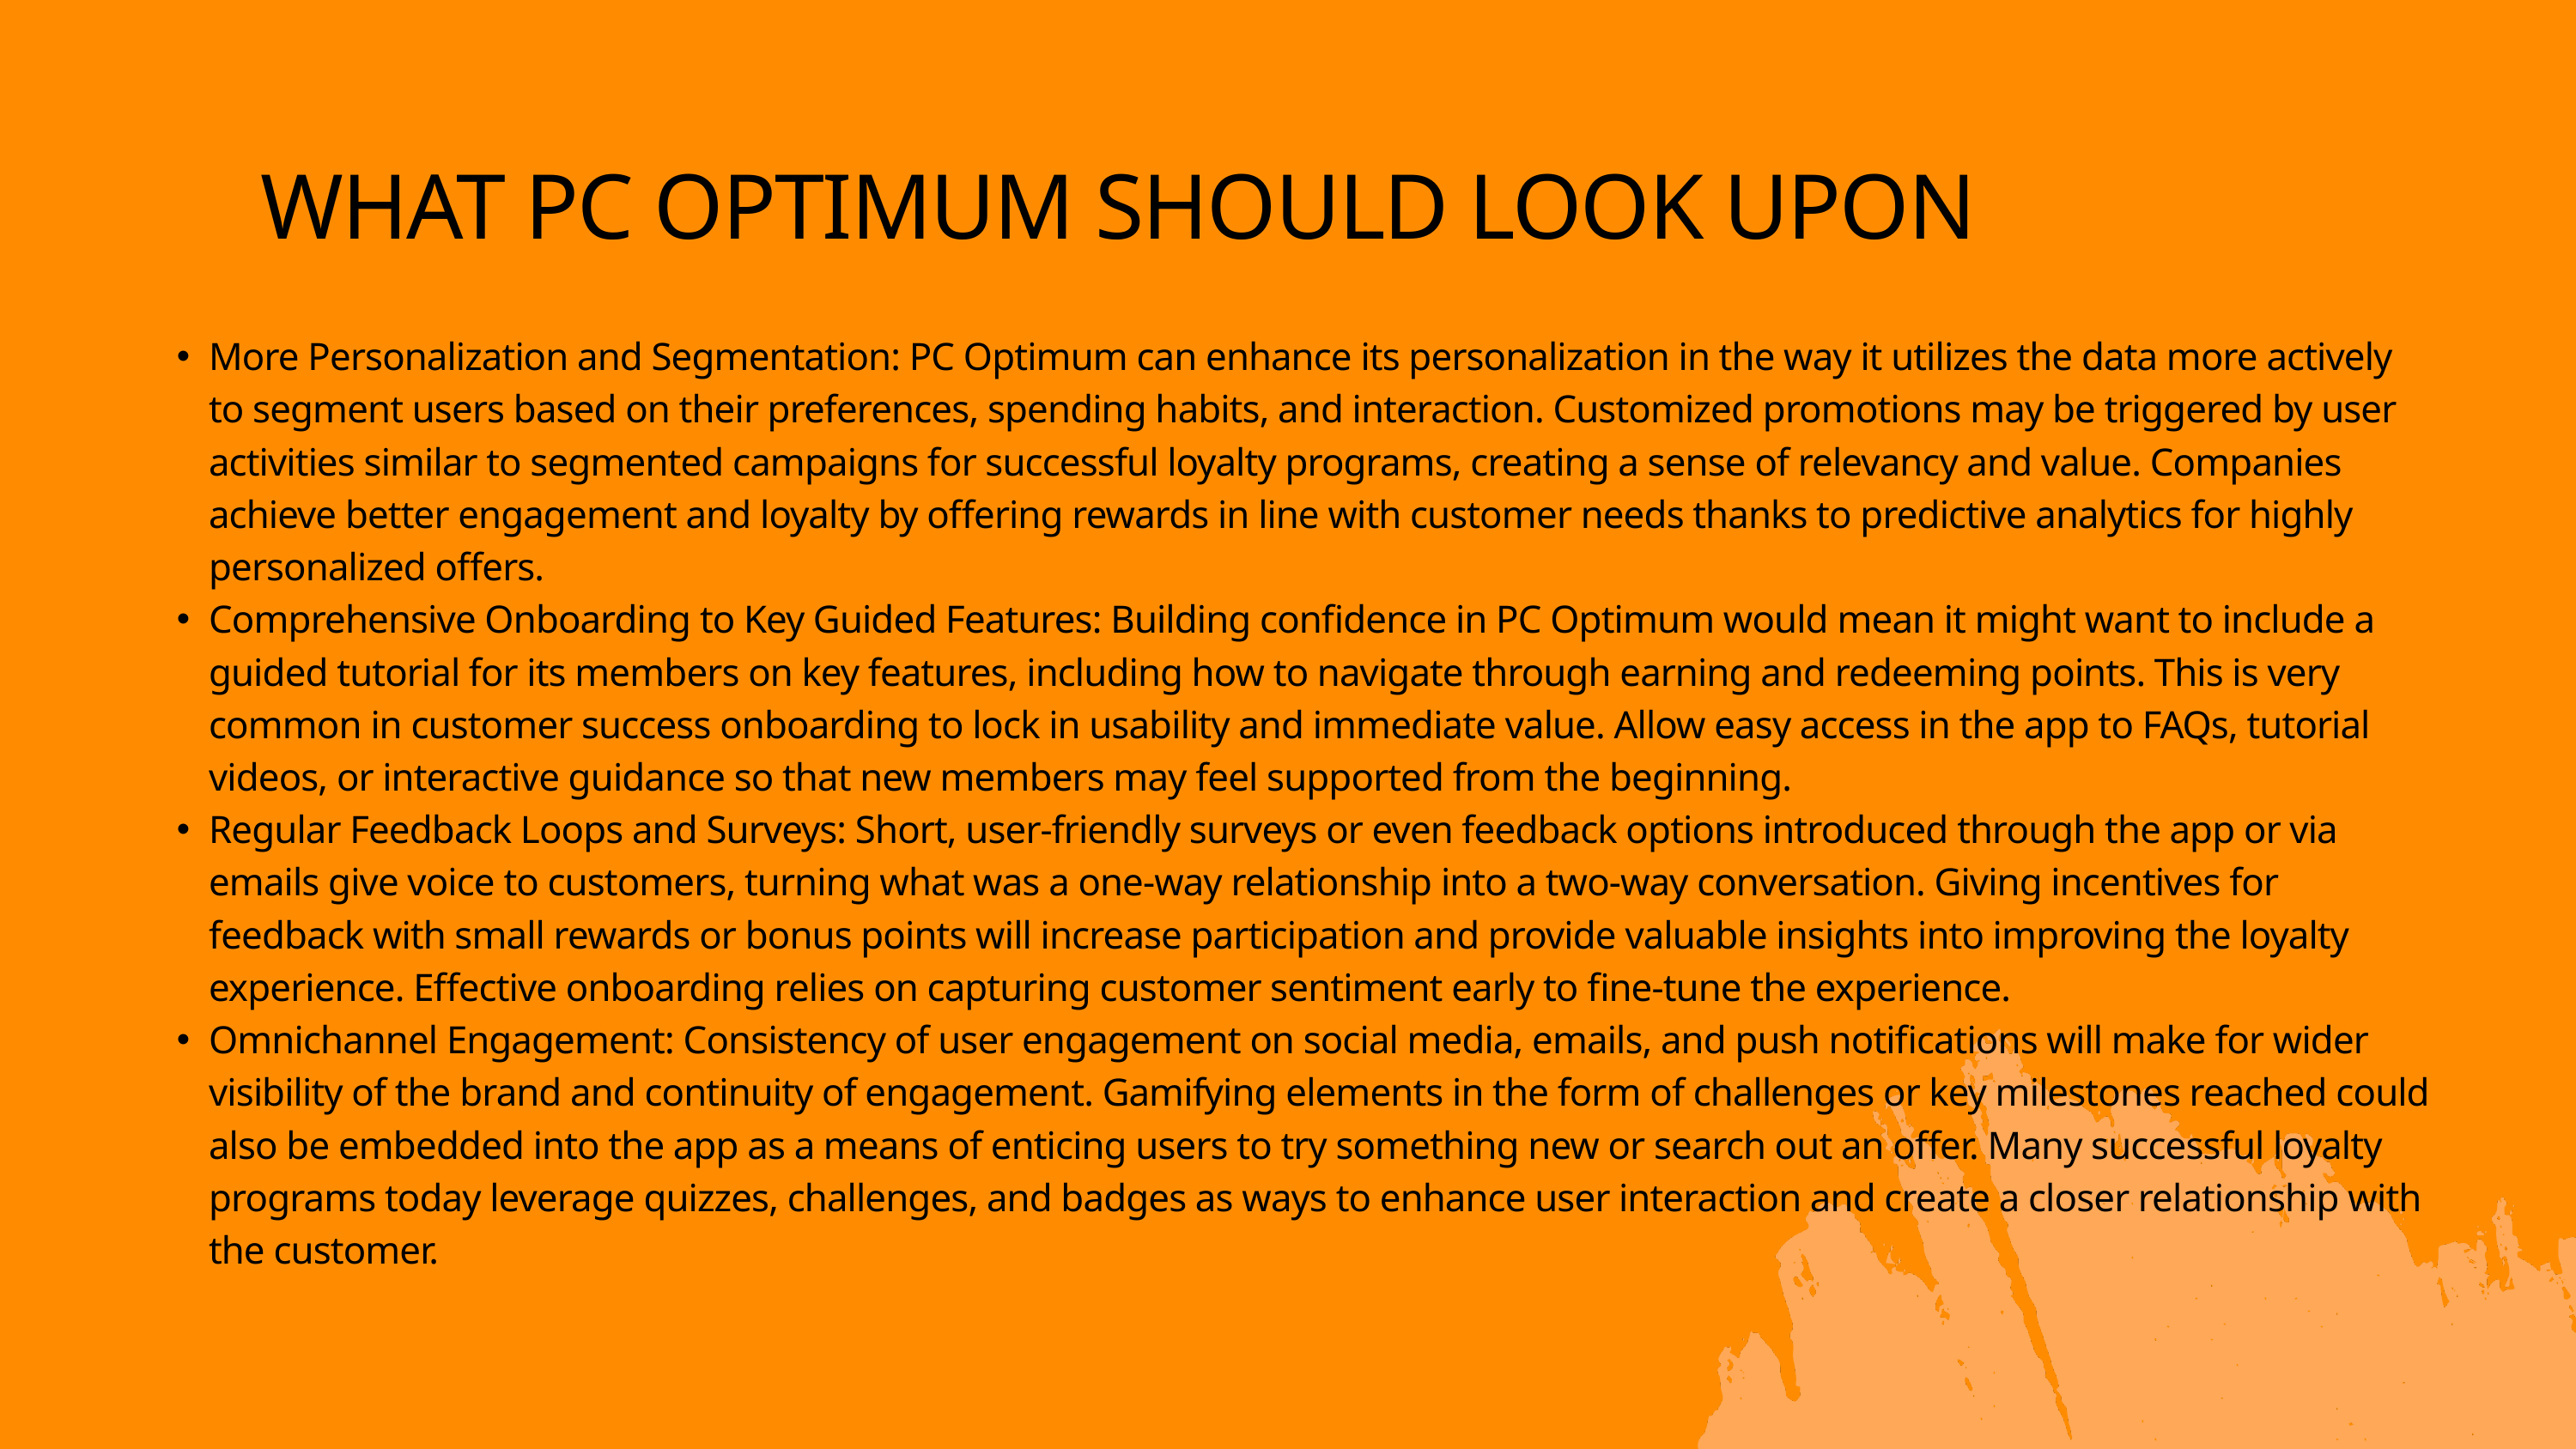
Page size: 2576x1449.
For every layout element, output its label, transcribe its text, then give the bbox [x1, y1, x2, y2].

text_box More Personalization and Segmentation: PC Optimum can enhance its personalization in the way it utilizes the data more actively to segment users based on their preferences, spending habits, and interaction. Customized promotions may be triggered by user activities similar to segmented campaigns for successful loyalty programs, creating a sense of relevancy and value. Companies achieve better engagement and loyalty by offering rewards in line with customer needs thanks to predictive analytics for highly personalized offers. Comprehensive Onboarding to Key Guided Features: Building confidence in PC Optimum would mean it might want to include a guided tutorial for its members on key features, including how to navigate through earning and redeeming points. This is very common in customer success onboarding to lock in usability and immediate value. Allow easy access in the app to FAQs, tutorial videos, or interactive guidance so that new members may feel supported from the beginning. Regular Feedback Loops and Surveys: Short, user-friendly surveys or even feedback options introduced through the app or via emails give voice to customers, turning what was a one-way relationship into a two-way conversation. Giving incentives for feedback with small rewards or bonus points will increase participation and provide valuable insights into improving the loyalty experience. Effective onboarding relies on capturing customer sentiment early to fine-tune the experience. Omnichannel Engagement: Consistency of user engagement on social media, emails, and push notifications will make for wider visibility of the brand and continuity of engagement. Gamifying elements in the form of challenges or key milestones reached could also be embedded into the app as a means of enticing users to try something new or search out an offer. Many successful loyalty programs today leverage quizzes, challenges, and badges as ways to enhance user interaction and create a closer relationship with the customer. [144, 325, 2432, 1272]
text_box [1695, 1029, 2576, 1449]
text_box WHAT PC OPTIMUM SHOULD LOOK UPON [144, 131, 2092, 257]
